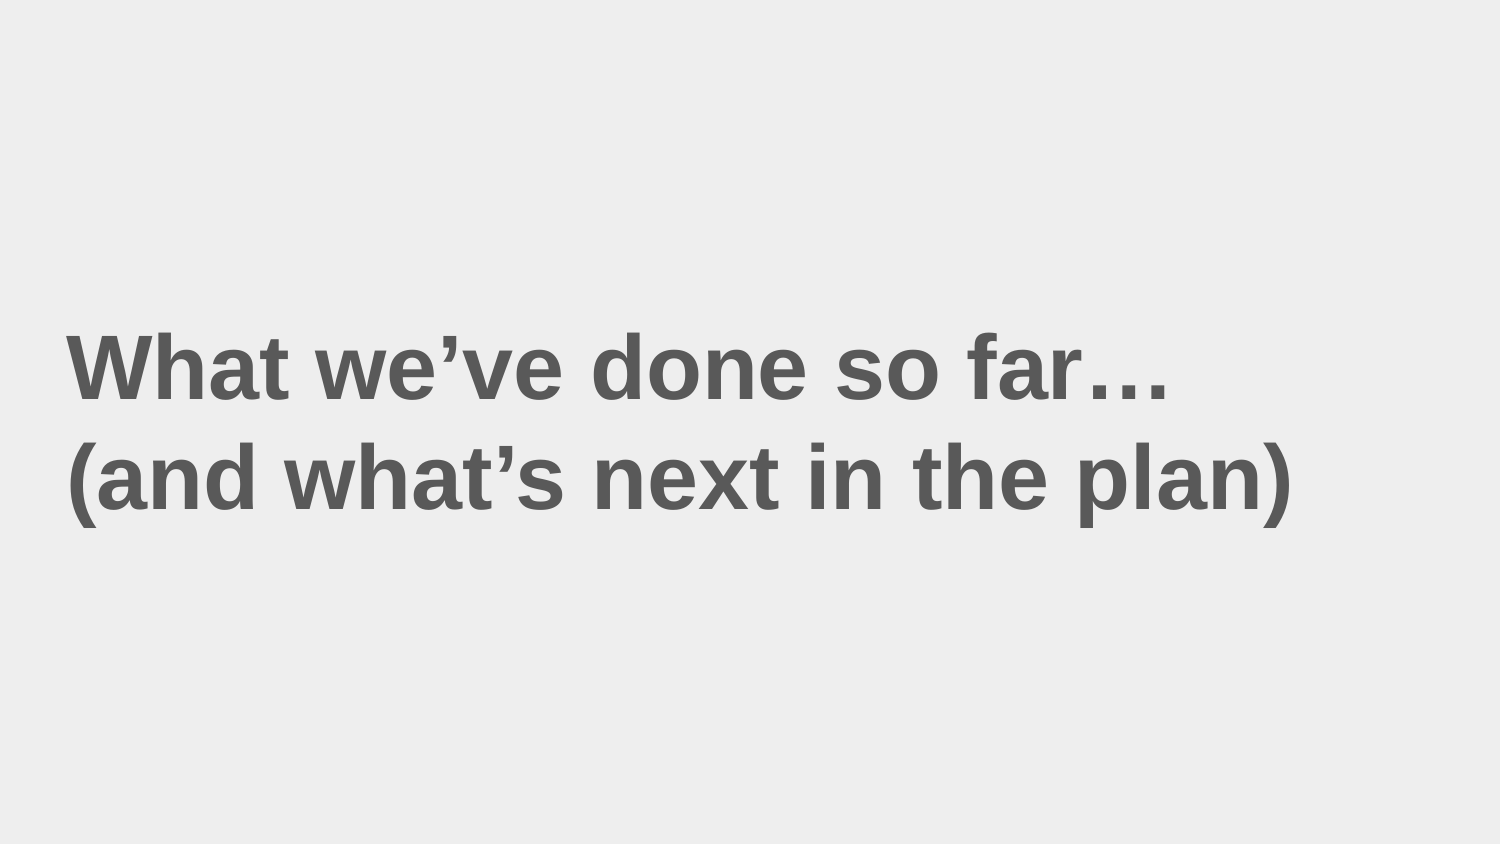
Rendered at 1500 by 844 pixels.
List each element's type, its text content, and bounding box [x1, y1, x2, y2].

title What we’ve done so far… (and what’s next in the plan) [51, 292, 1449, 761]
